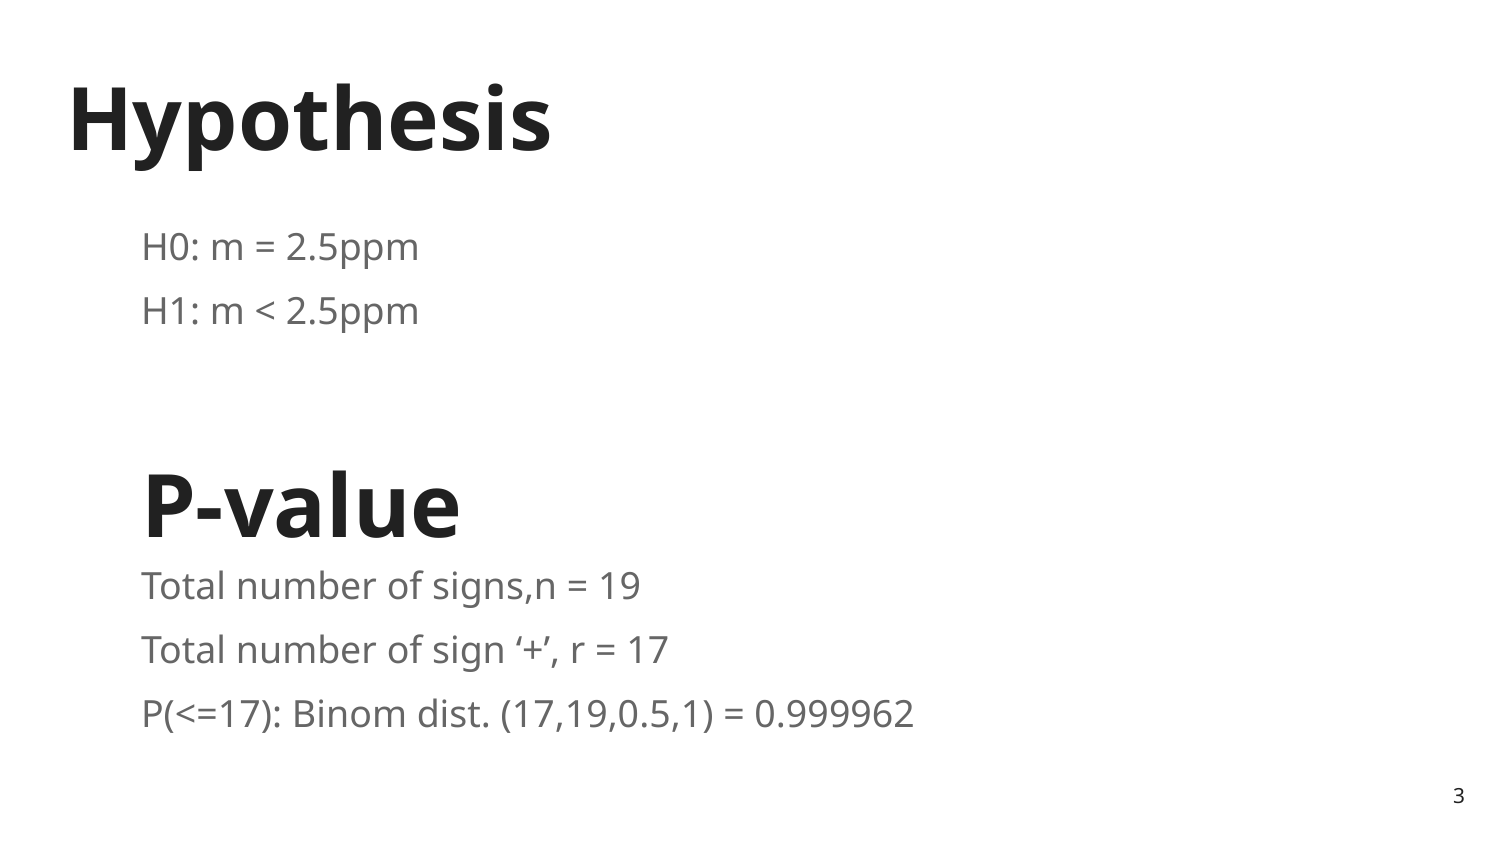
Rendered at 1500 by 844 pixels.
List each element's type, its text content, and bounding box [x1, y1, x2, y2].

title Hypothesis [51, 48, 1449, 172]
slide_number ‹#› [1389, 764, 1480, 830]
list H0: m = 2.5ppm H1: m < 2.5ppm P-value Total number of signs,n = 19 Total number of sign ‘+’, r = 17 P(<=17): Binom dist. (17,19,0.5,1) = 0.999962 [51, 201, 1449, 821]
